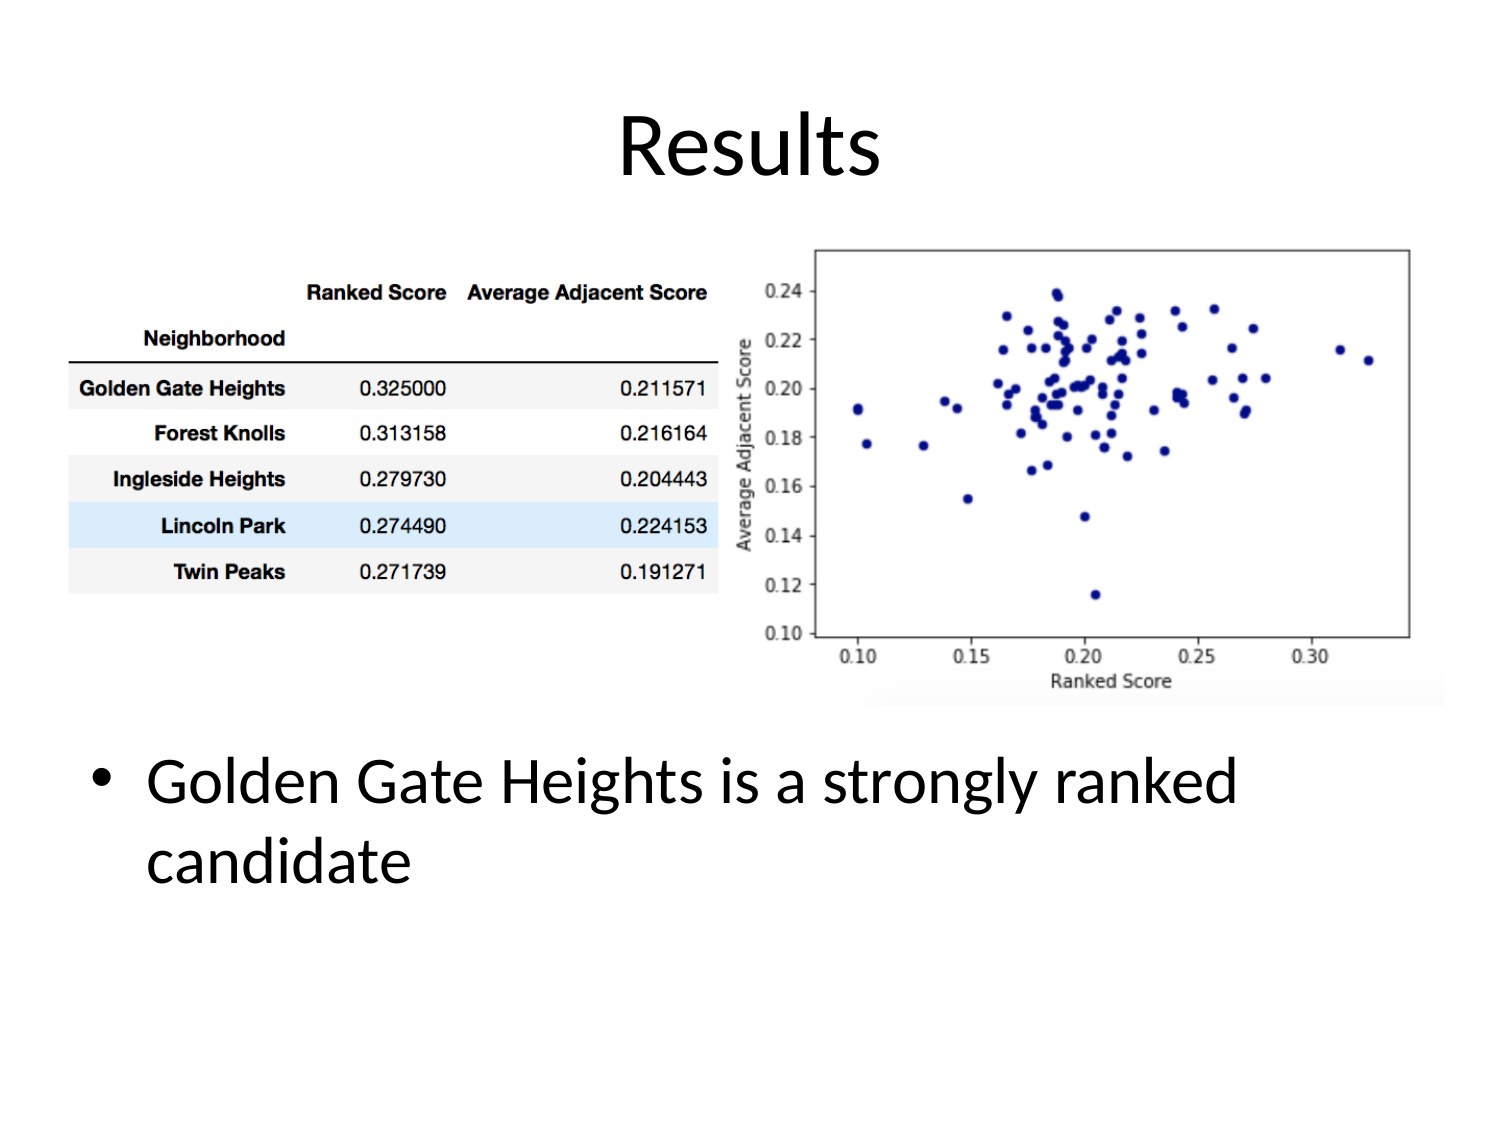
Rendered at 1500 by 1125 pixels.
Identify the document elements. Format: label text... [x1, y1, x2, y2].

picture [51, 232, 1445, 706]
title Results [75, 45, 1425, 233]
list Golden Gate Heights is a strongly ranked candidate [75, 608, 1425, 1005]
